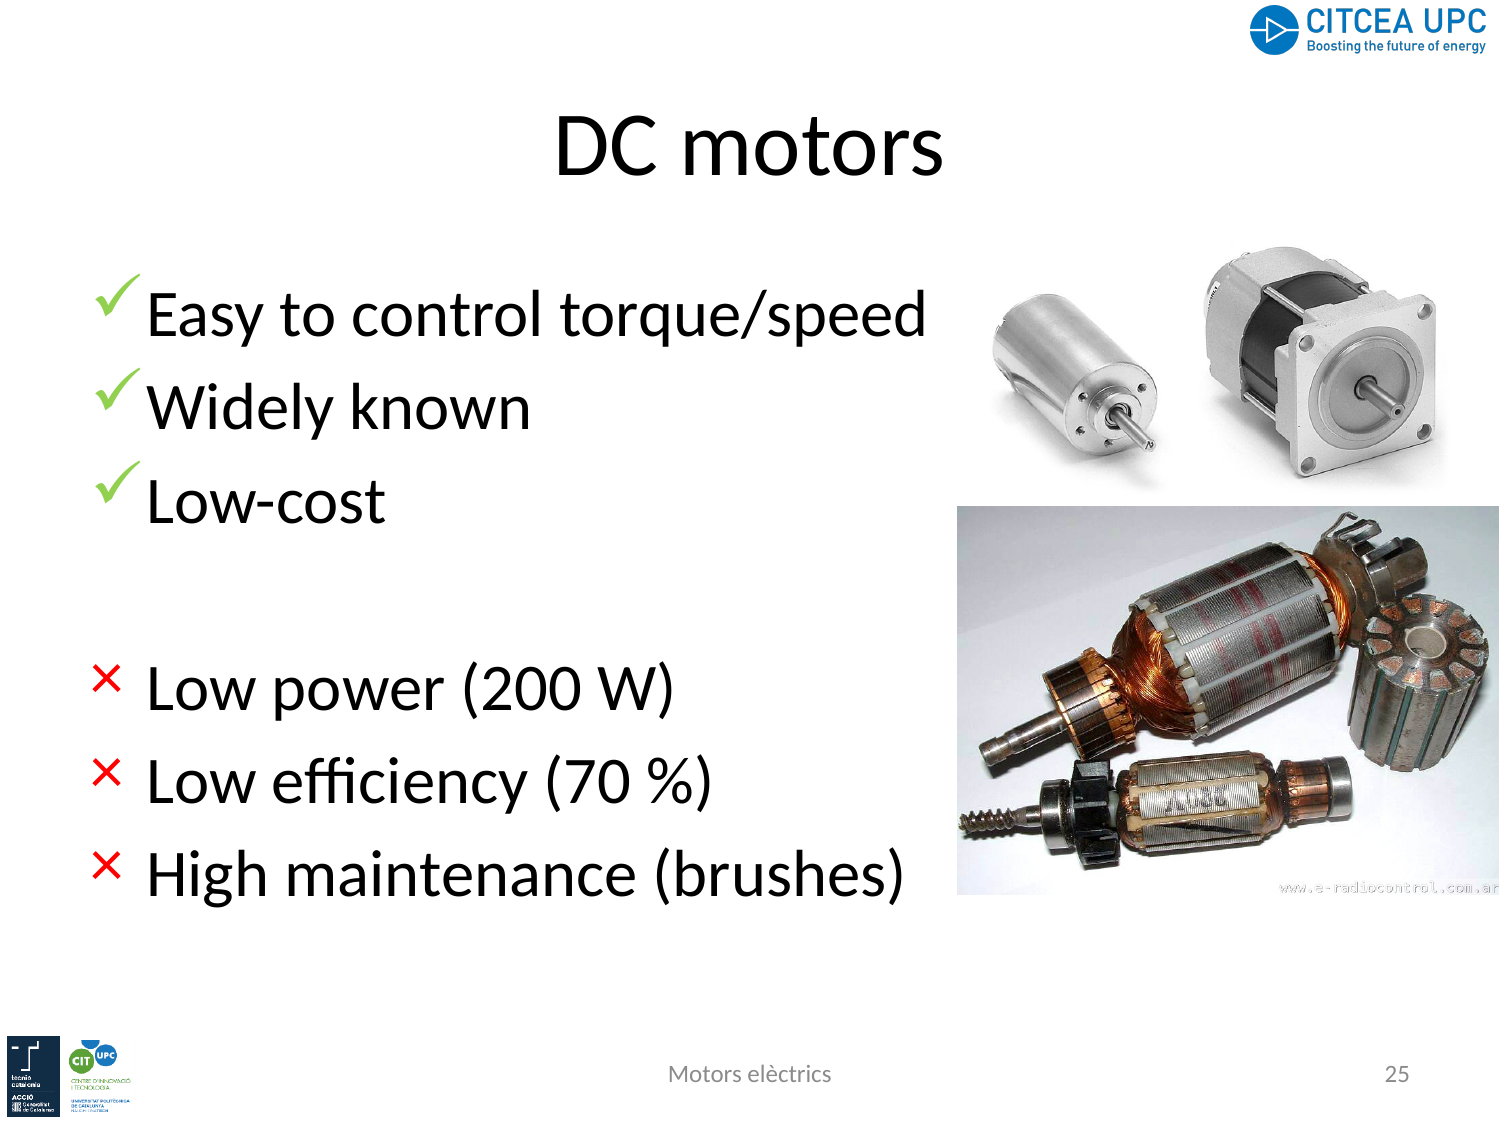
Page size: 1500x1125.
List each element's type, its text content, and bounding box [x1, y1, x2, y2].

title DC motors [75, 45, 1425, 233]
picture [5, 1034, 61, 1118]
picture [64, 1039, 136, 1118]
picture [1250, 5, 1497, 60]
list Easy to control torque/speed Widely known Low-cost Low power (200 W) Low efficiency (70 %) High maintenance (brushes) [75, 262, 1425, 1005]
footer Motors elèctrics [512, 1042, 988, 1103]
slide_number 25 [1074, 1042, 1425, 1103]
picture [957, 226, 1499, 895]
